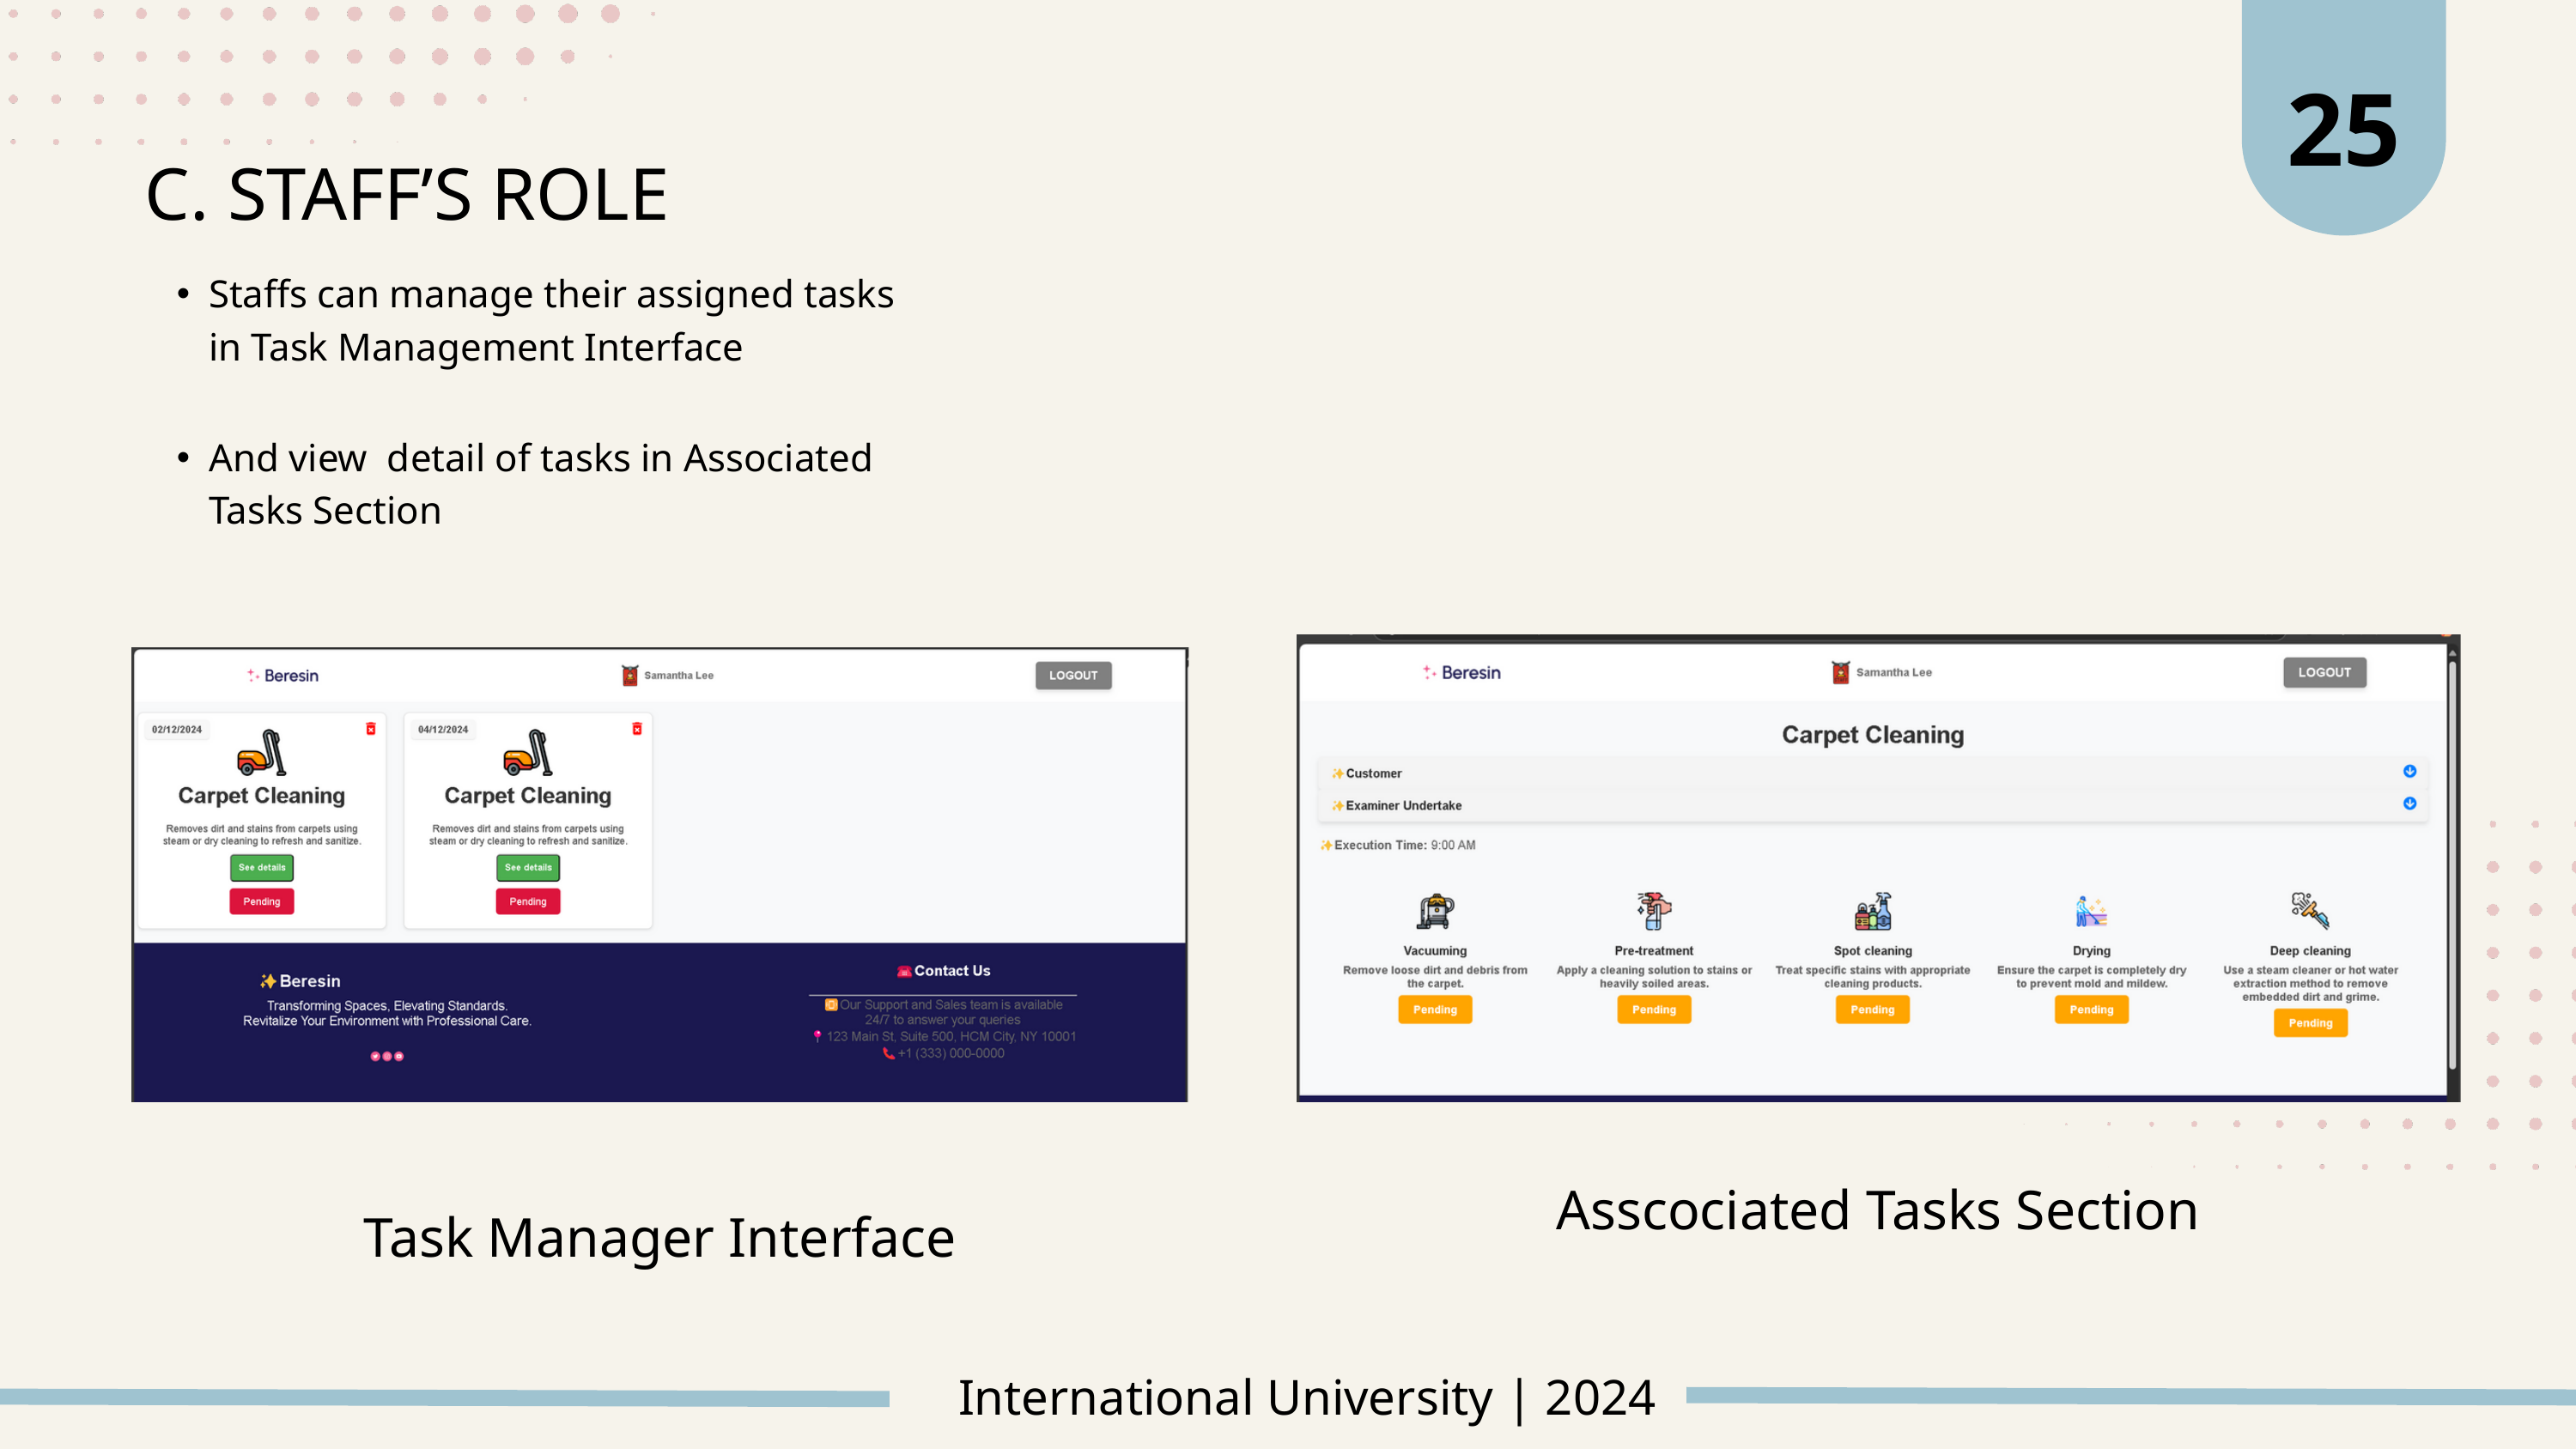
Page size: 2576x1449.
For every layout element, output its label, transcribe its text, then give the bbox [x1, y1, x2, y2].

text_box [0, 0, 660, 145]
text_box [1296, 634, 2461, 1102]
text_box [131, 647, 1189, 1102]
text_box Asscociated Tasks Section [1485, 1164, 2273, 1240]
text_box Staffs can manage their assigned tasks in Task Management Interface [144, 263, 937, 368]
text_box And view detail of tasks in Associated Tasks Section [144, 427, 937, 532]
text_box [1938, 820, 2576, 1170]
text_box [2233, 0, 2455, 236]
text_box C. STAFF’S ROLE [144, 134, 2229, 234]
text_box Task Manager Interface [265, 1192, 1054, 1269]
text_box International University | 2024 [823, 1356, 1793, 1425]
